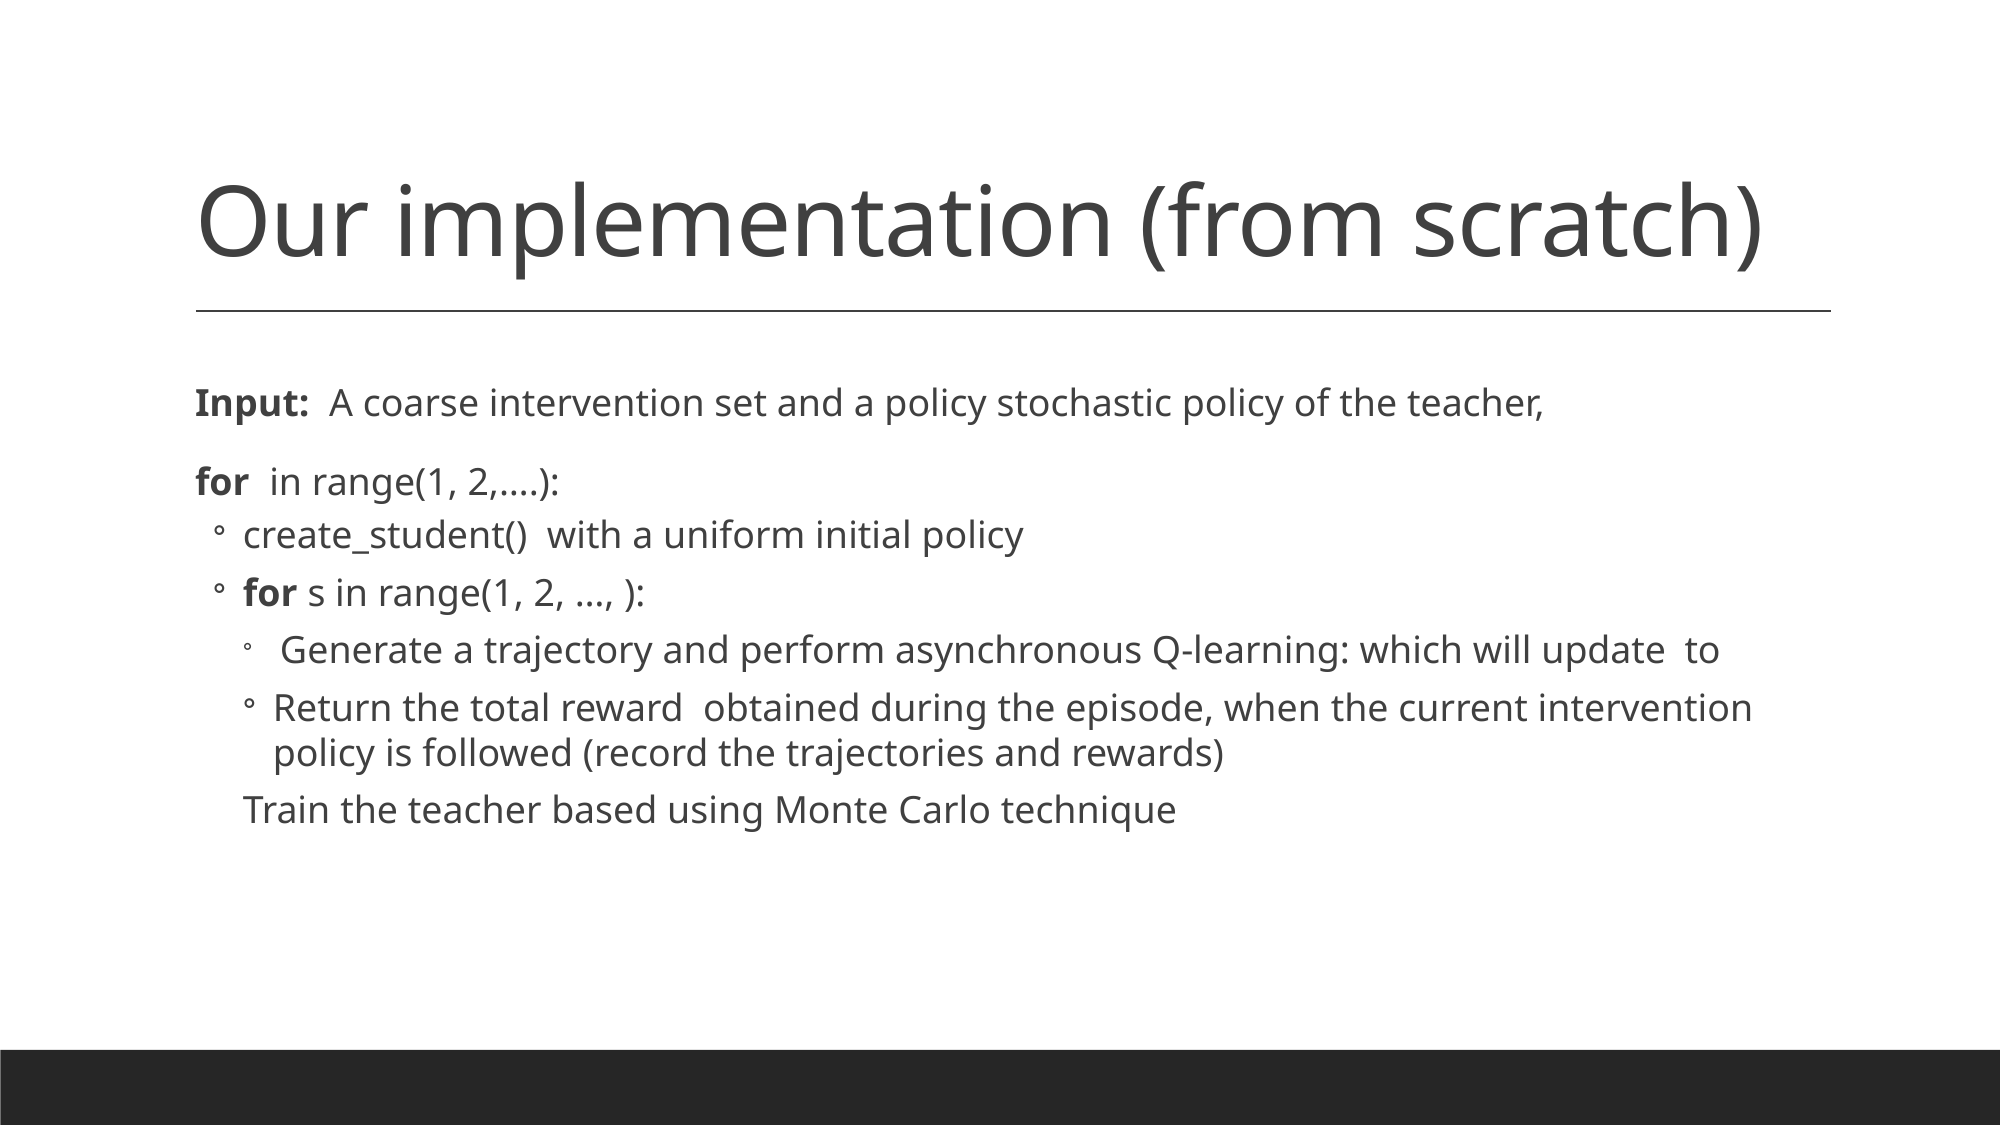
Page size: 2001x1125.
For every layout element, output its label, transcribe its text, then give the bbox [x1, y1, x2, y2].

title Our implementation (from scratch) [180, 47, 1895, 285]
